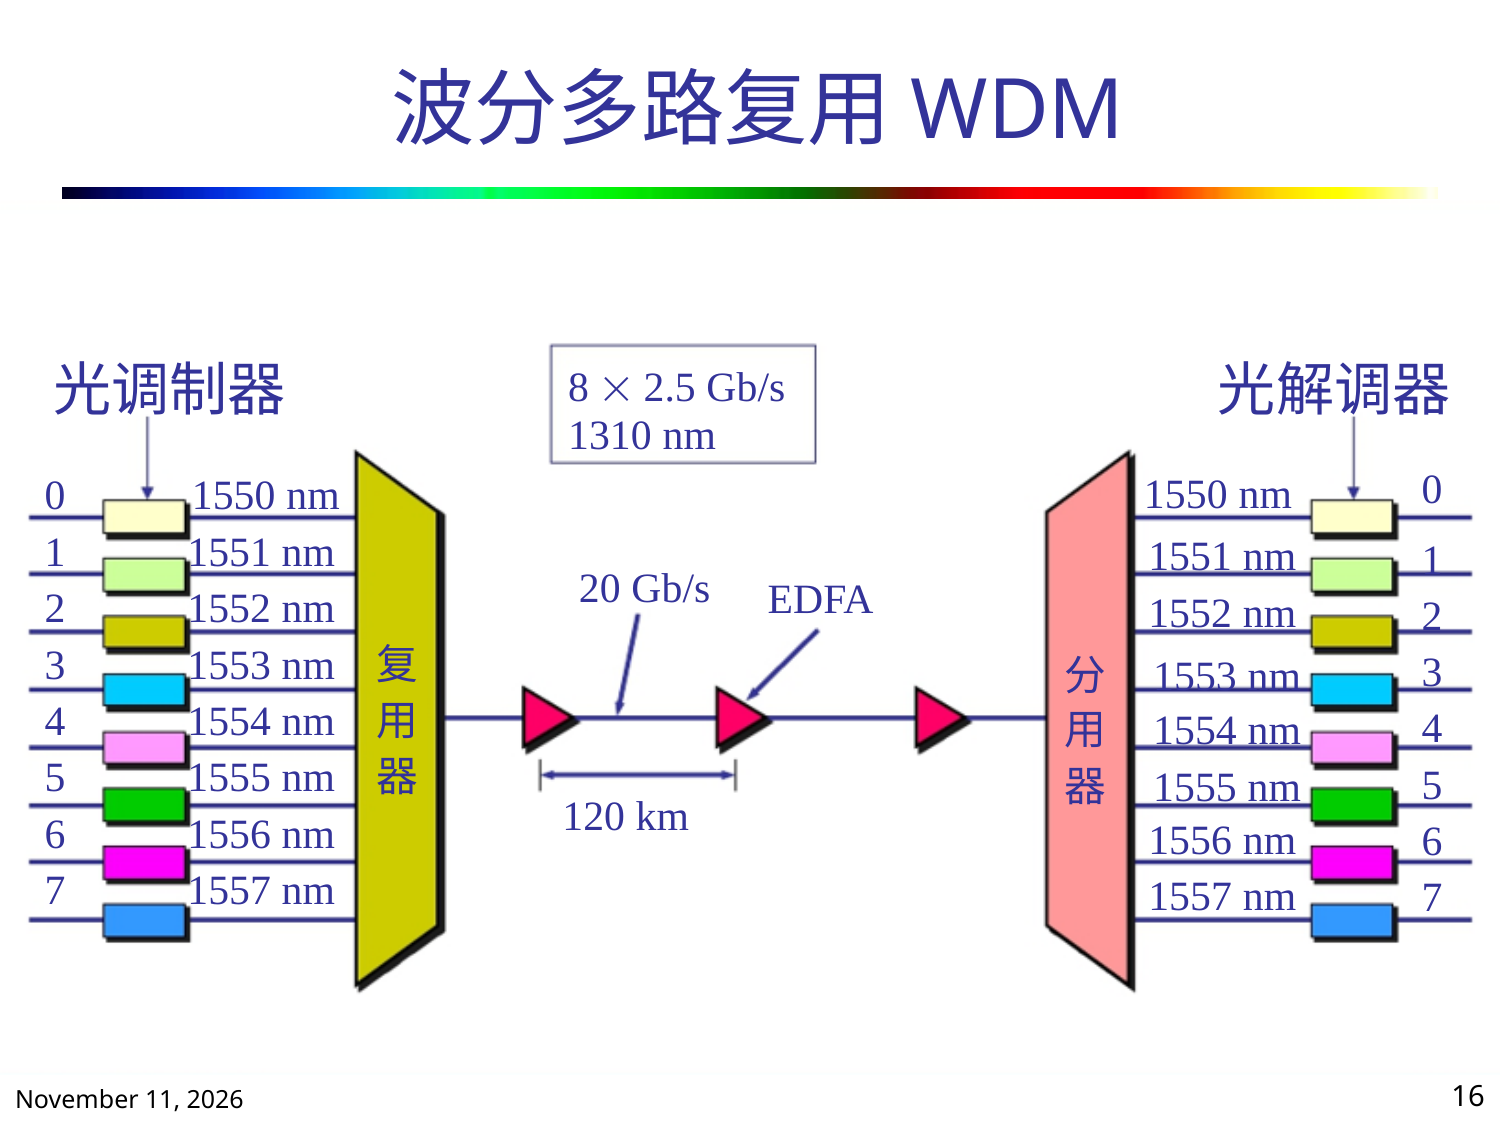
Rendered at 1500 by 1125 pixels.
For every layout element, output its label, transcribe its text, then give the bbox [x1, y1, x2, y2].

picture [0, 187, 1500, 1076]
title 波分多路复用WDM [124, 37, 1392, 163]
slide_number 16 [1187, 1082, 1500, 1125]
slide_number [0, 1083, 313, 1125]
